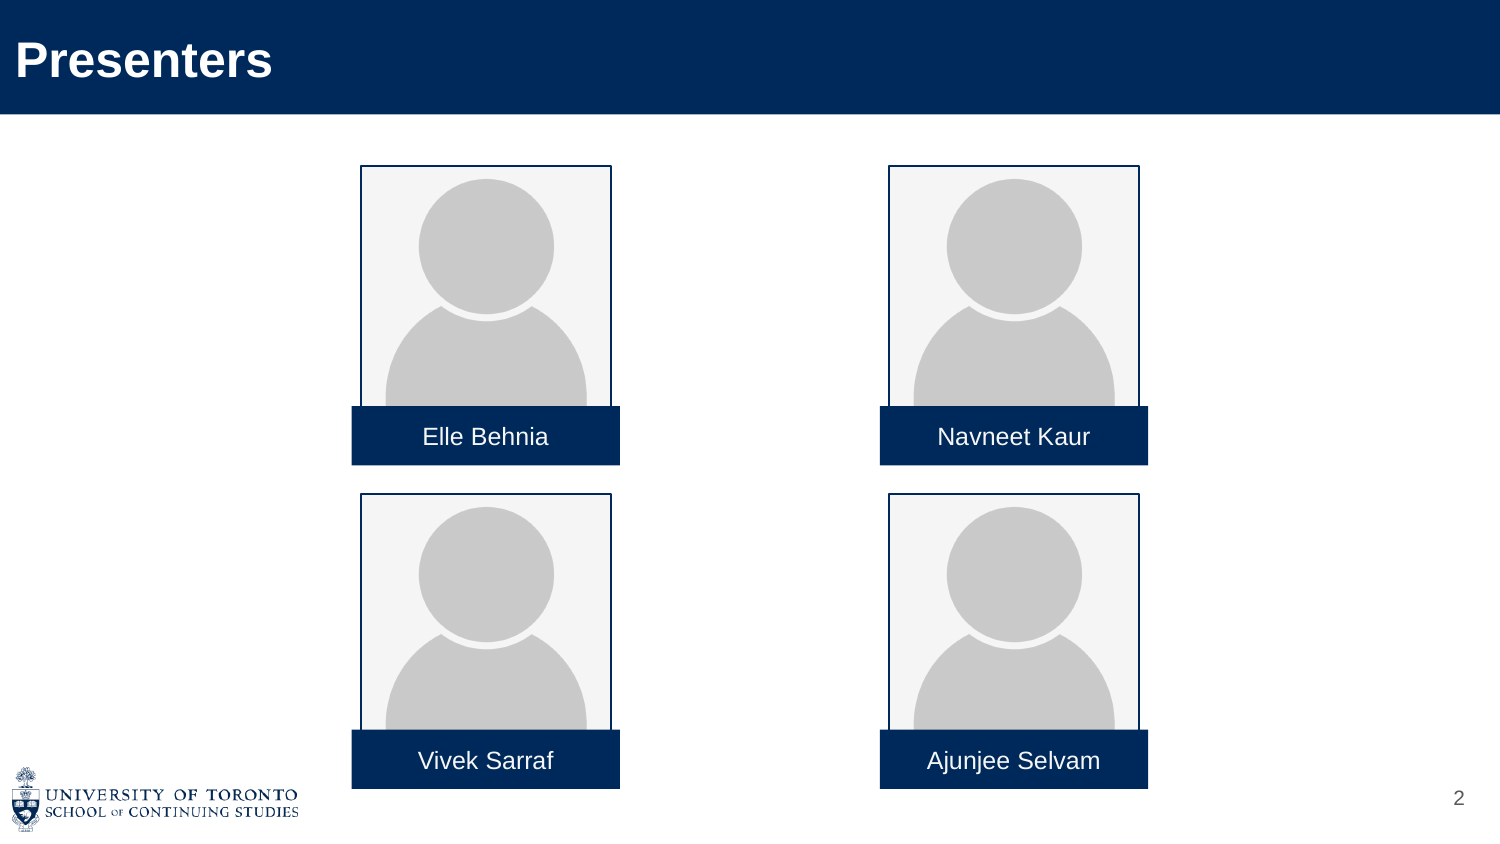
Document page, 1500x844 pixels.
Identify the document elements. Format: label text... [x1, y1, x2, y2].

text_box Elle Behnia [351, 406, 620, 466]
slide_number ‹#› [1389, 764, 1480, 830]
picture [361, 166, 611, 419]
text_box Ajunjee Selvam [879, 729, 1149, 789]
picture [889, 166, 1139, 419]
picture [361, 494, 611, 747]
text_box Navneet Kaur [879, 406, 1149, 466]
text_box Presenters [0, 0, 1500, 115]
picture [889, 494, 1139, 747]
text_box Vivek Sarraf [351, 729, 620, 789]
picture [12, 767, 298, 832]
